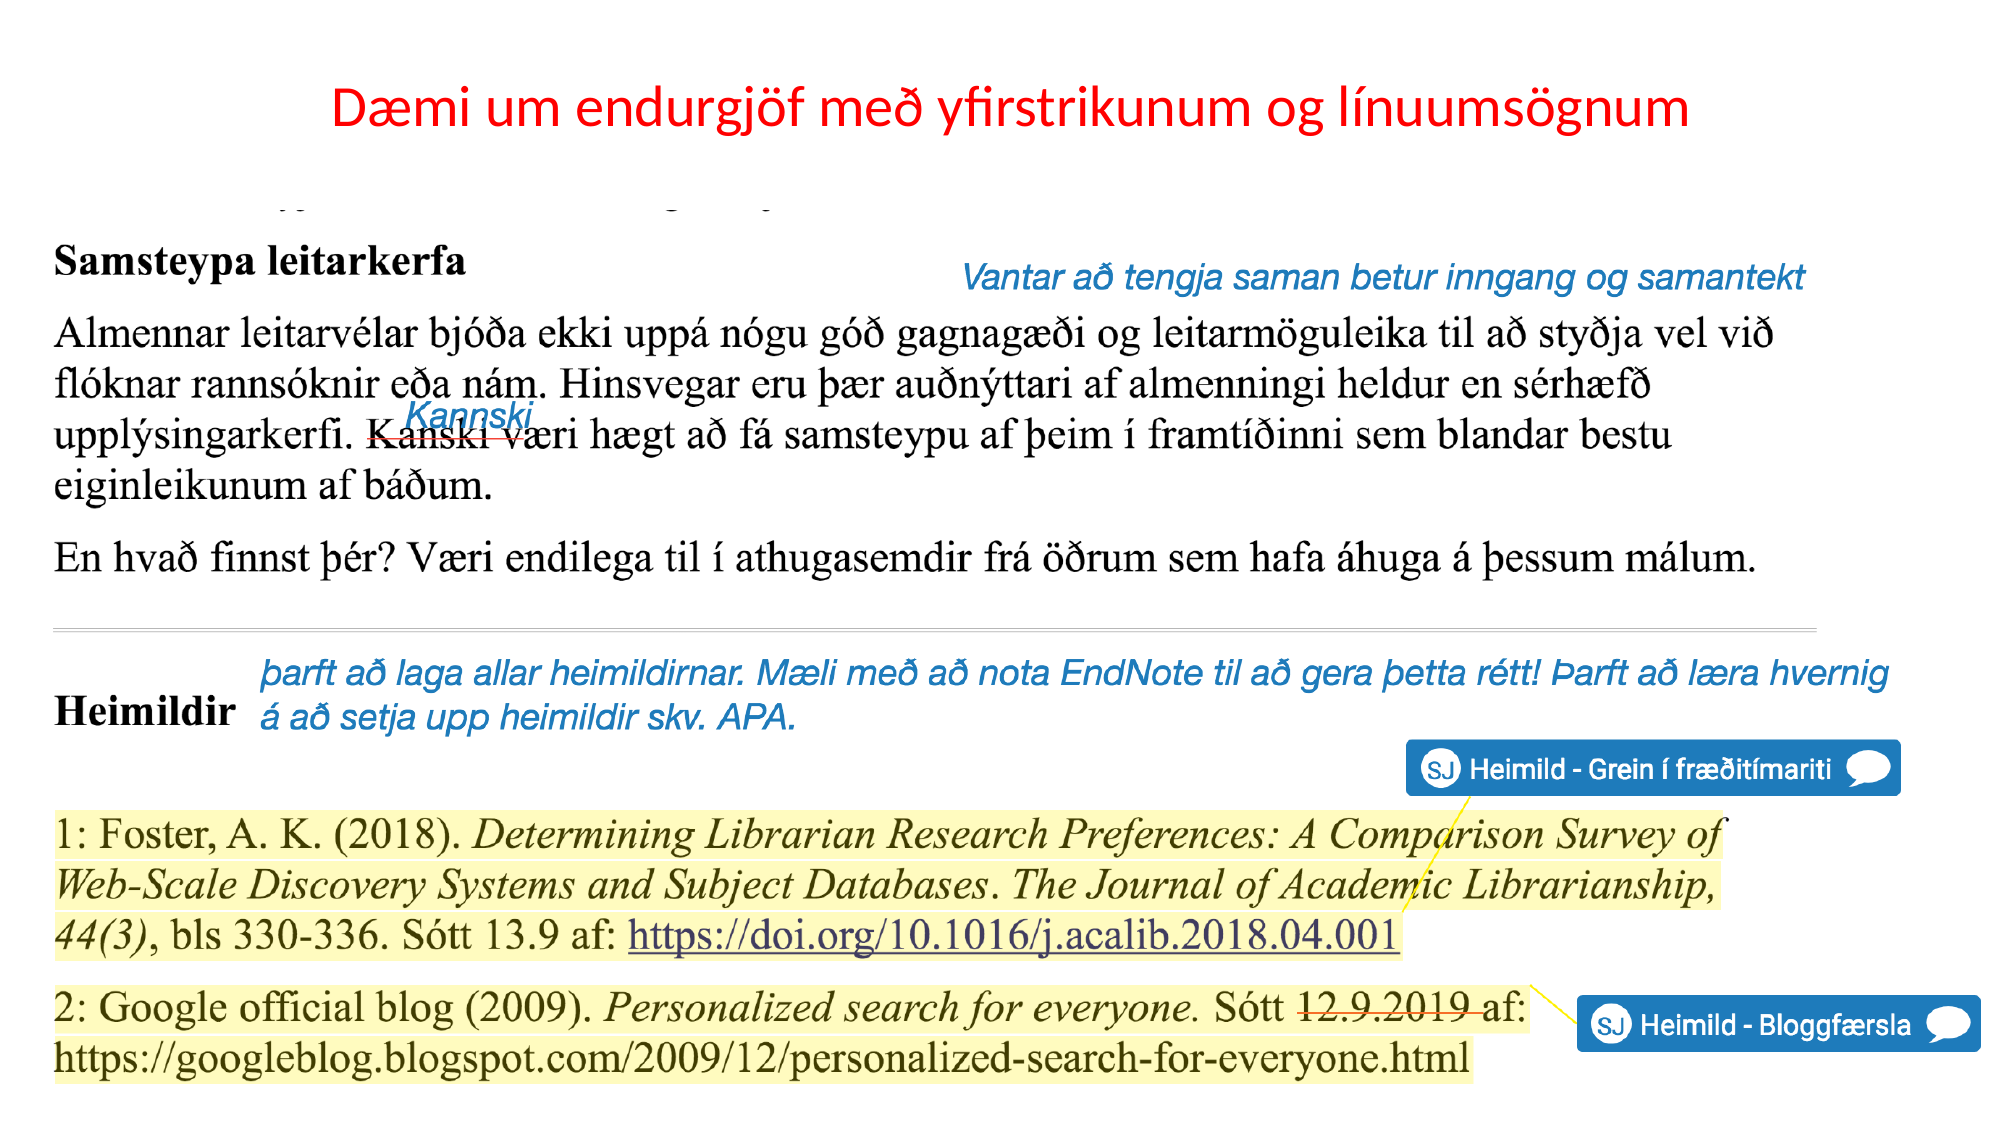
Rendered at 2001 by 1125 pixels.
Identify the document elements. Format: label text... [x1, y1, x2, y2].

picture [11, 210, 2000, 1125]
text_box Dæmi um endurgjöf með yfirstrikunum og línuumsögnum [97, 61, 1926, 146]
